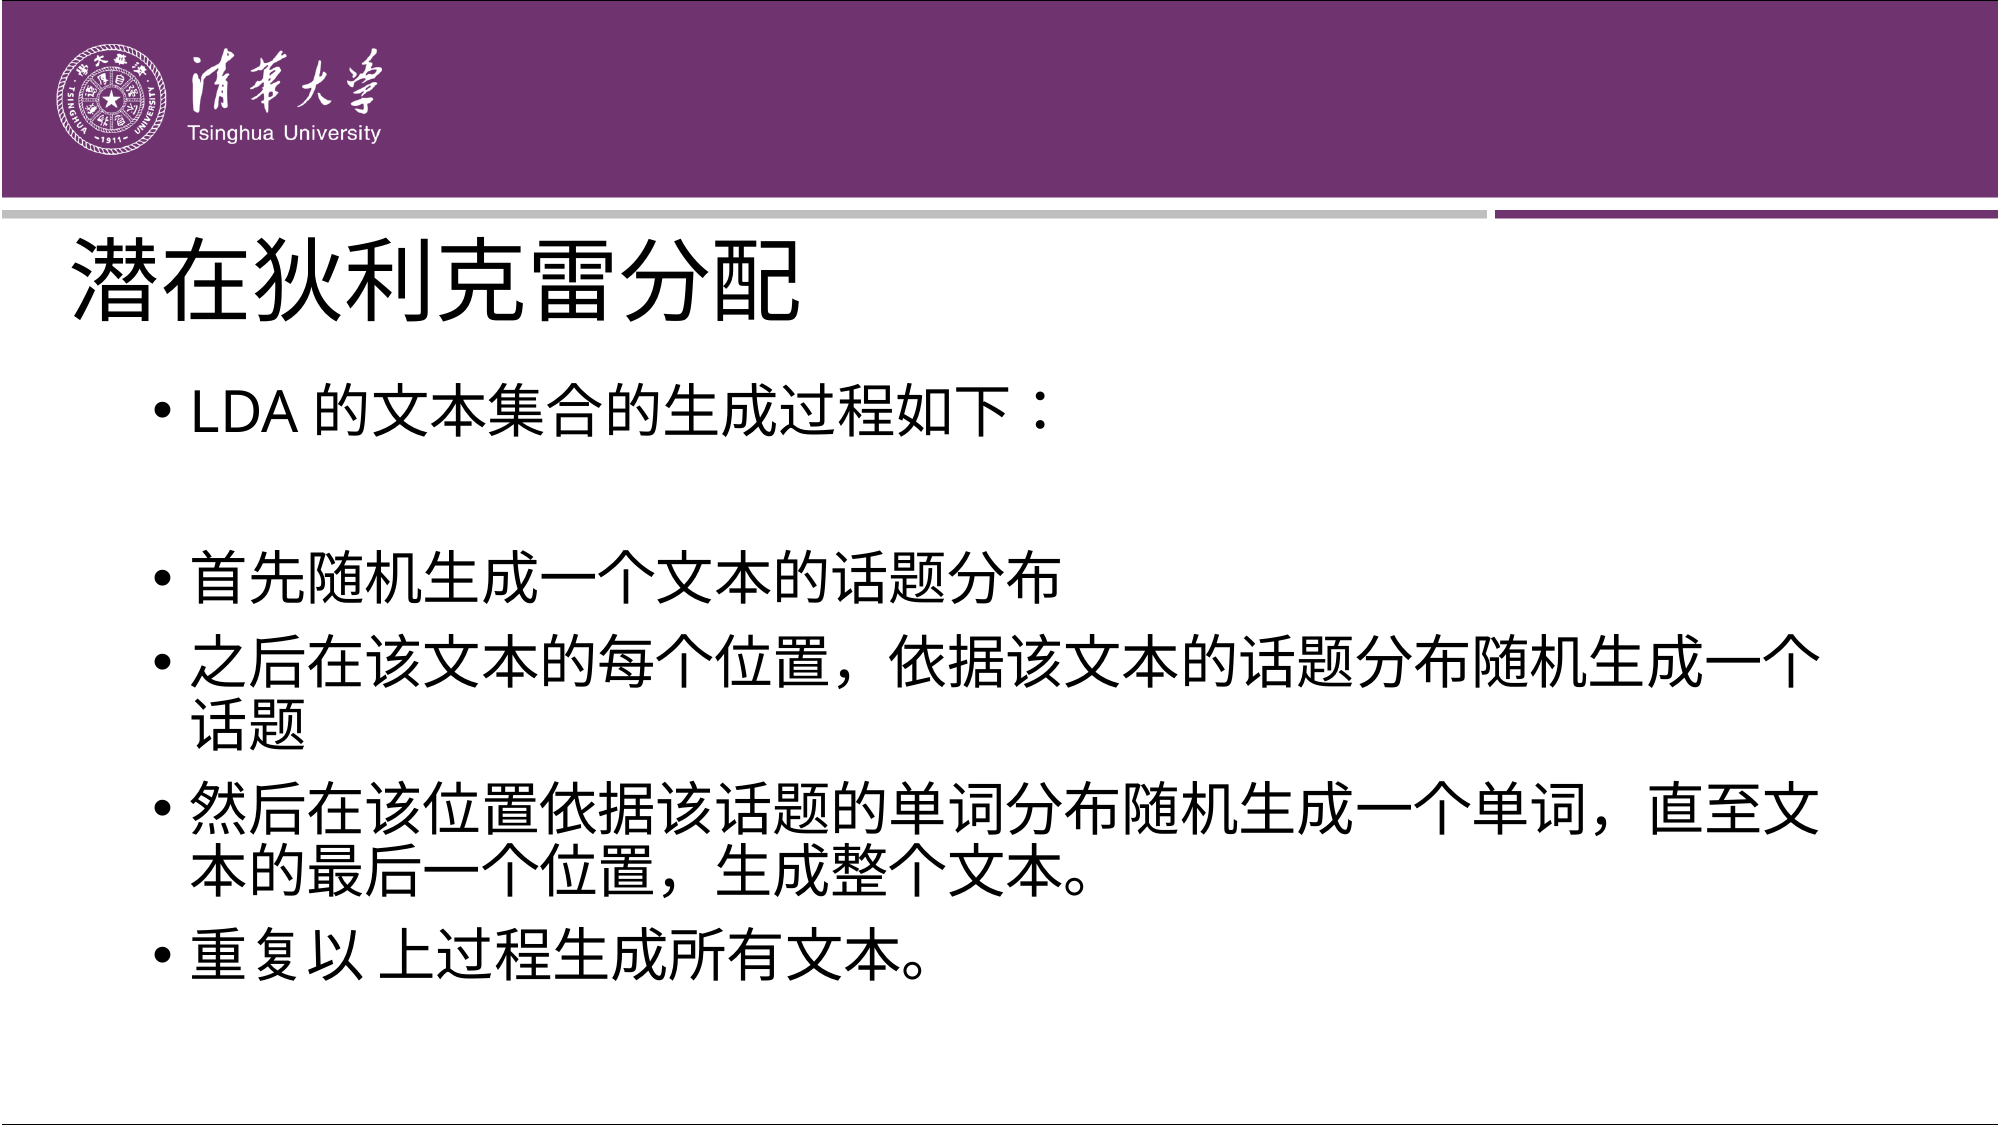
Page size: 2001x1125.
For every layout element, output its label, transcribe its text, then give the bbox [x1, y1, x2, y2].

picture [2, 0, 1998, 1125]
list LDA的文本集合的生成过程如下： 首先随机生成一个文本的话题分布 之后在该文本的每个位置，依据该文本的话题分布随机生成一个话题 然后在该位置依据该话题的单词分布随机生成一个单词，直至文本的最后一个位置，生成整个文本。 重复以 上过程生成所有文本。 [137, 374, 1863, 1089]
title 潜在狄利克雷分配 [53, 176, 1779, 394]
